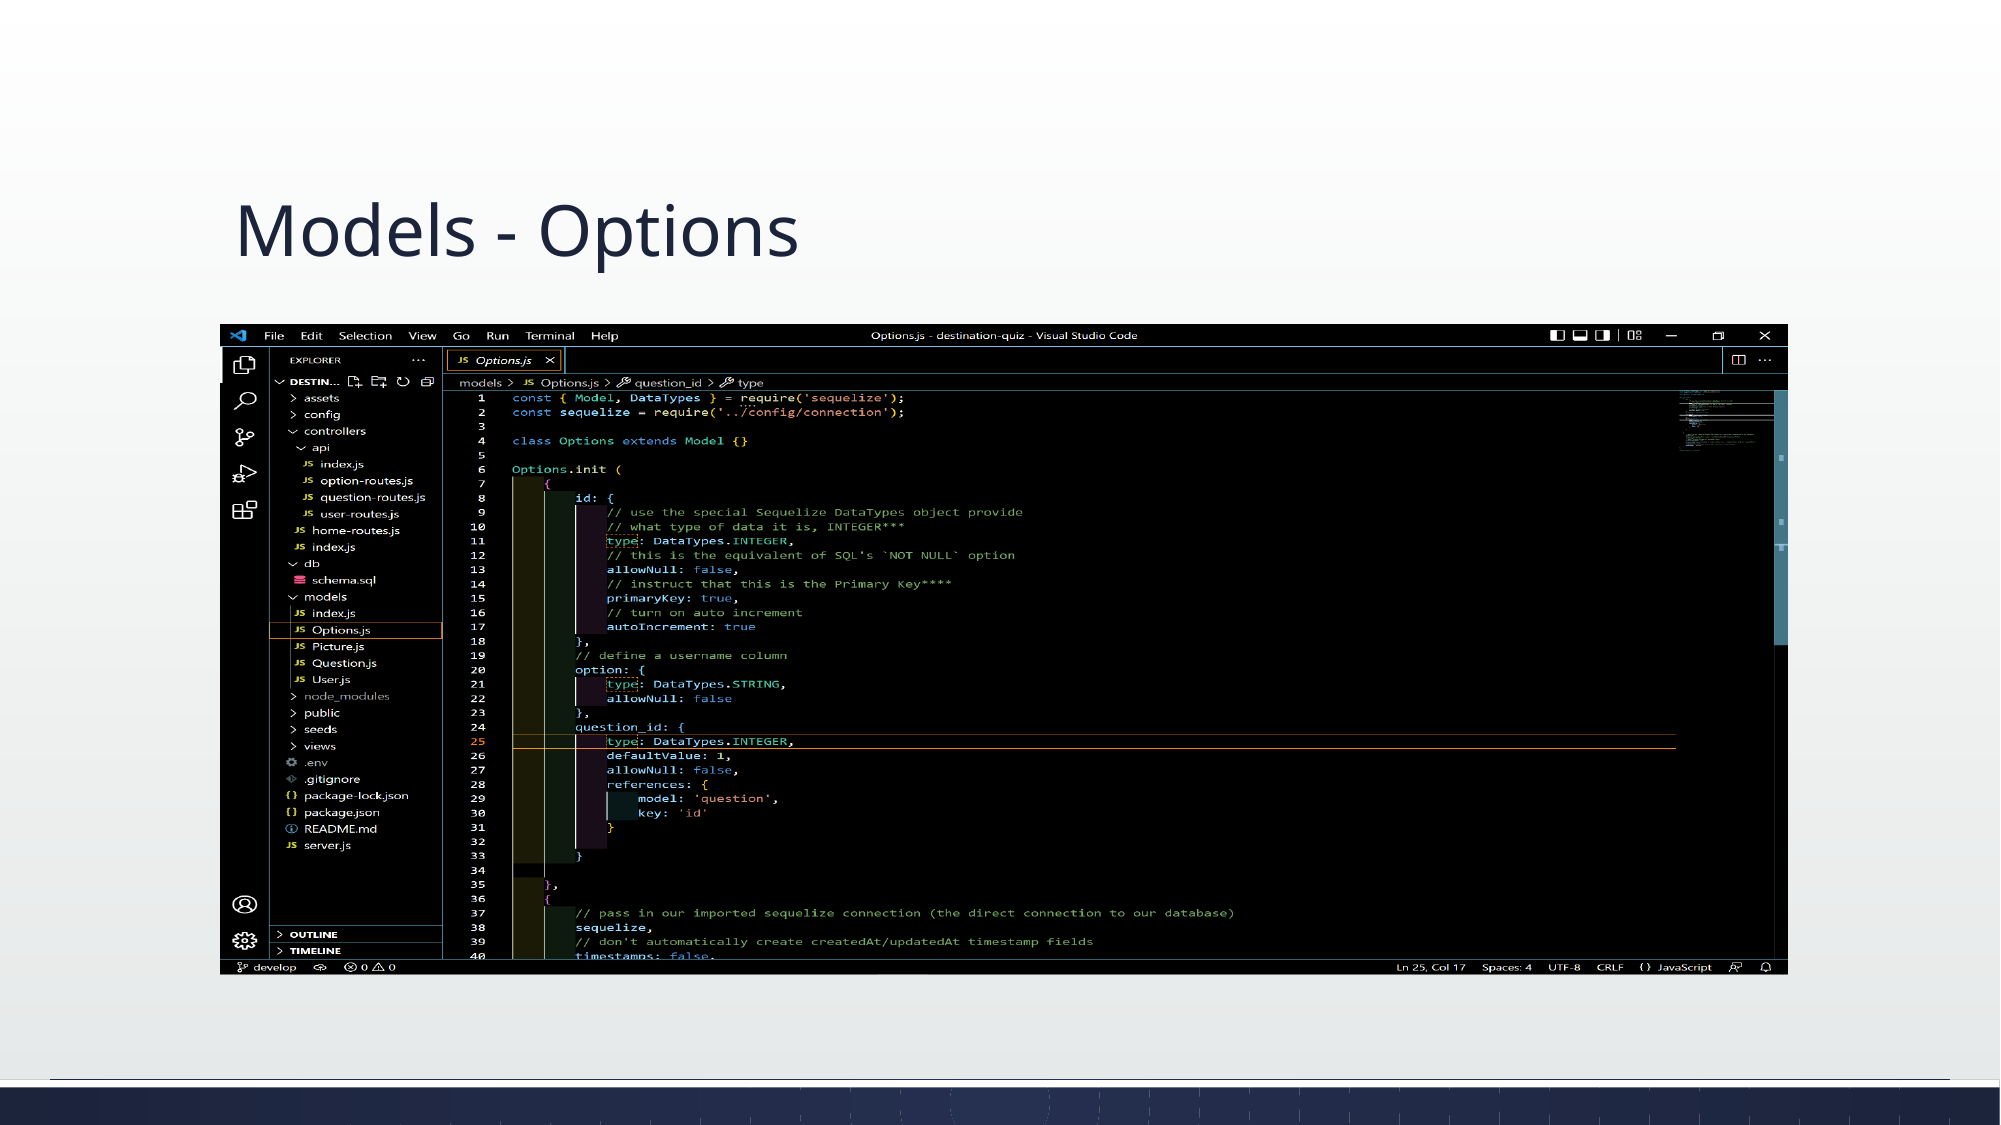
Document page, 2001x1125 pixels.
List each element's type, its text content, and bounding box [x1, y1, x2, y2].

title Models - Options [219, 76, 1780, 279]
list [219, 324, 1788, 975]
